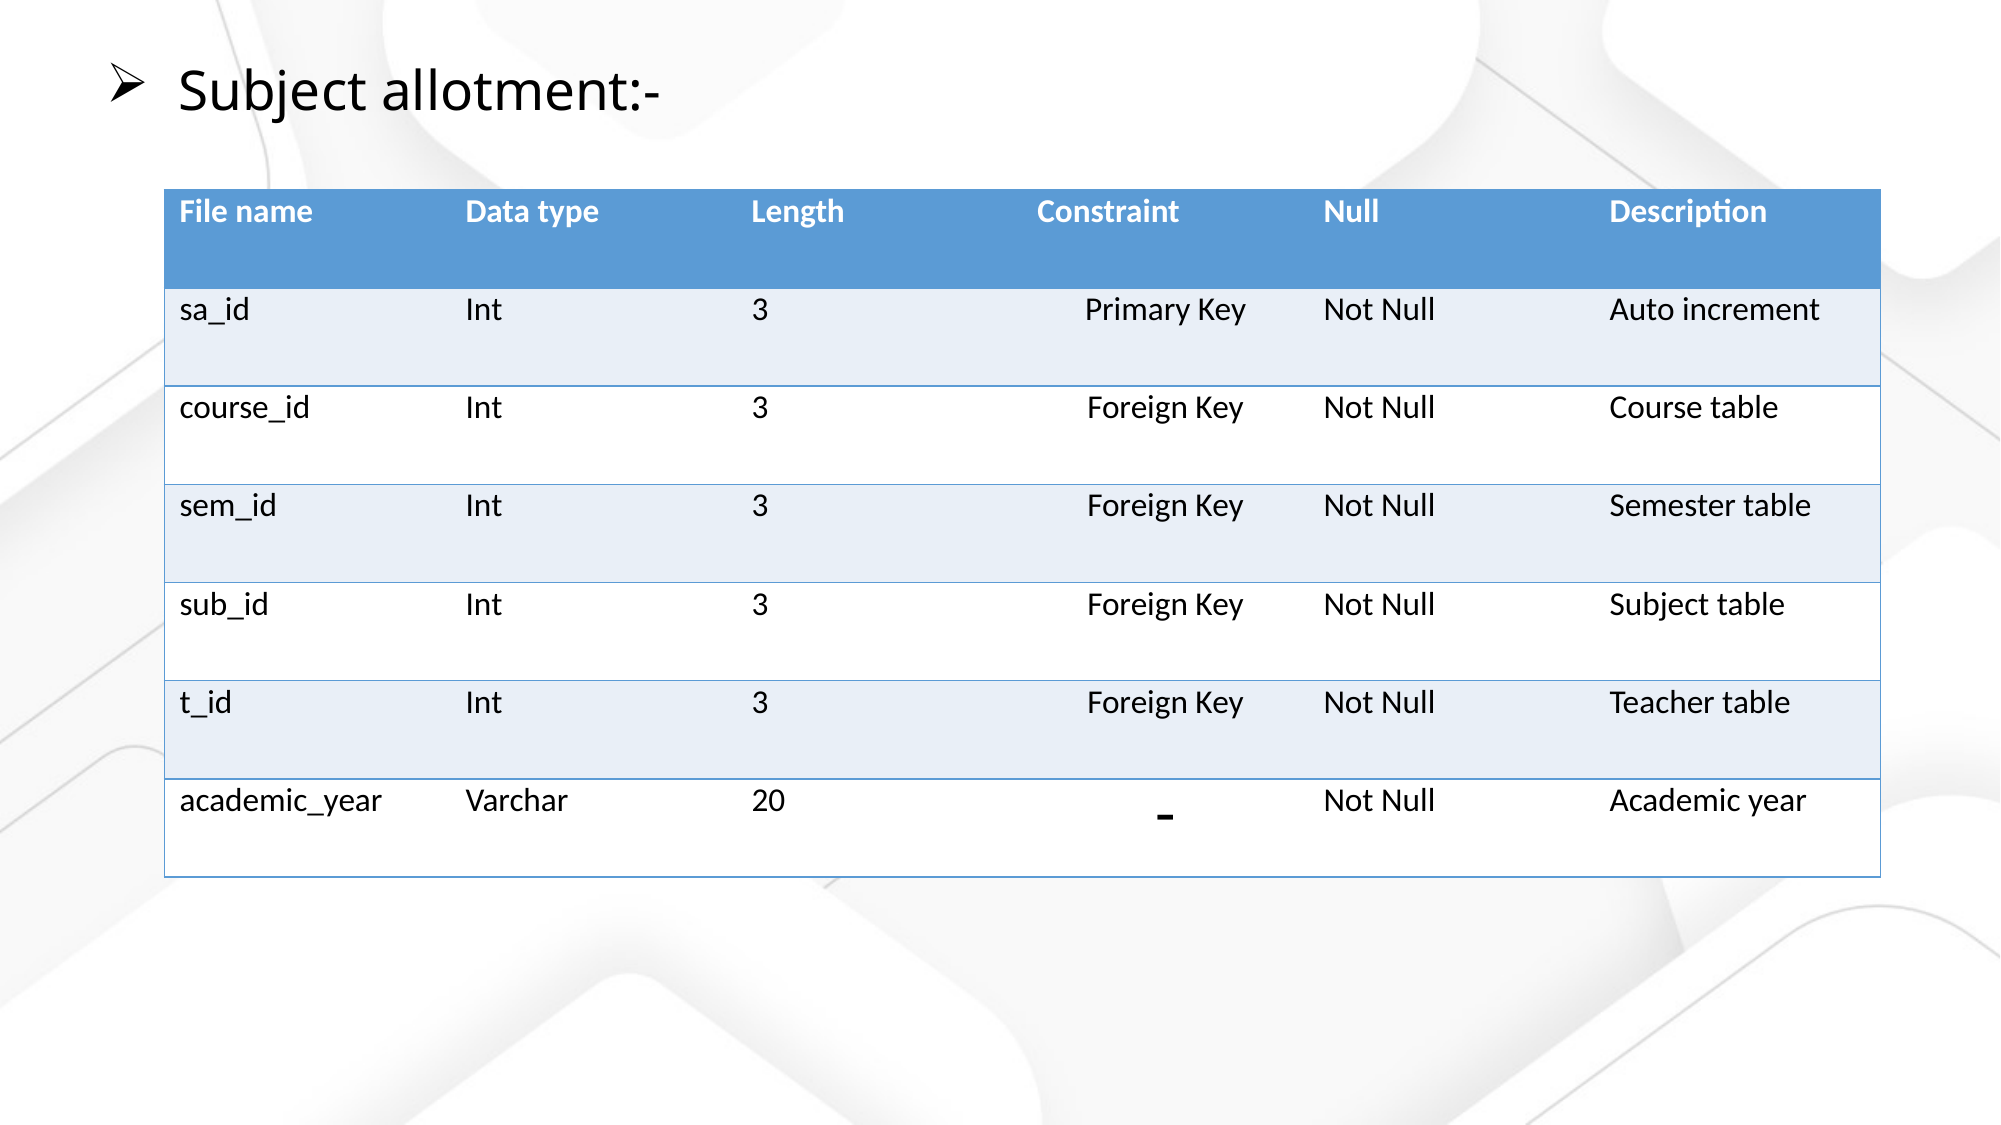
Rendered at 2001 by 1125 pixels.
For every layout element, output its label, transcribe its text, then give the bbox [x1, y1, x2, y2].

table_cell Foreign Key [1023, 583, 1309, 680]
table_header Null [1309, 191, 1595, 287]
table_cell Int [451, 681, 737, 778]
table_cell - [1023, 780, 1309, 876]
table_cell Subject table [1595, 583, 1880, 680]
table_cell Not Null [1309, 485, 1595, 582]
table_cell Course table [1595, 387, 1880, 484]
table_header File name [165, 191, 451, 287]
table_cell course_id [165, 387, 451, 484]
table_cell Academic year [1595, 780, 1880, 876]
picture [0, 0, 2001, 1125]
table_cell t_id [165, 681, 451, 778]
table_cell Teacher table [1595, 681, 1880, 778]
table_header Description [1595, 191, 1880, 287]
table_cell Not Null [1309, 583, 1595, 680]
table_header Constraint [1023, 191, 1309, 287]
table_cell 3 [737, 681, 1023, 778]
table_cell Foreign Key [1023, 387, 1309, 484]
table_cell Foreign Key [1023, 485, 1309, 582]
table_cell 20 [737, 780, 1023, 876]
table_cell Int [451, 583, 737, 680]
table_cell sem_id [165, 485, 451, 582]
table_cell sa_id [165, 289, 451, 385]
table_cell Varchar [451, 780, 737, 876]
table_cell 3 [737, 387, 1023, 484]
table_cell Foreign Key [1023, 681, 1309, 778]
table_header Length [737, 191, 1023, 287]
table_header Data type [451, 191, 737, 287]
table_cell 3 [737, 485, 1023, 582]
table_cell Int [451, 485, 737, 582]
table_cell Not Null [1309, 387, 1595, 484]
table_cell academic_year [165, 780, 451, 876]
table_cell Auto increment [1595, 289, 1880, 385]
text_box Subject allotment:- [91, 55, 1817, 130]
table_cell Int [451, 387, 737, 484]
table_cell Semester table [1595, 485, 1880, 582]
table_cell 3 [737, 583, 1023, 680]
table_cell Not Null [1309, 289, 1595, 385]
table_cell Int [451, 289, 737, 385]
table_cell Not Null [1309, 681, 1595, 778]
table_cell Not Null [1309, 780, 1595, 876]
table_cell Primary Key [1023, 289, 1309, 385]
table_cell sub_id [165, 583, 451, 680]
table_cell 3 [737, 289, 1023, 385]
